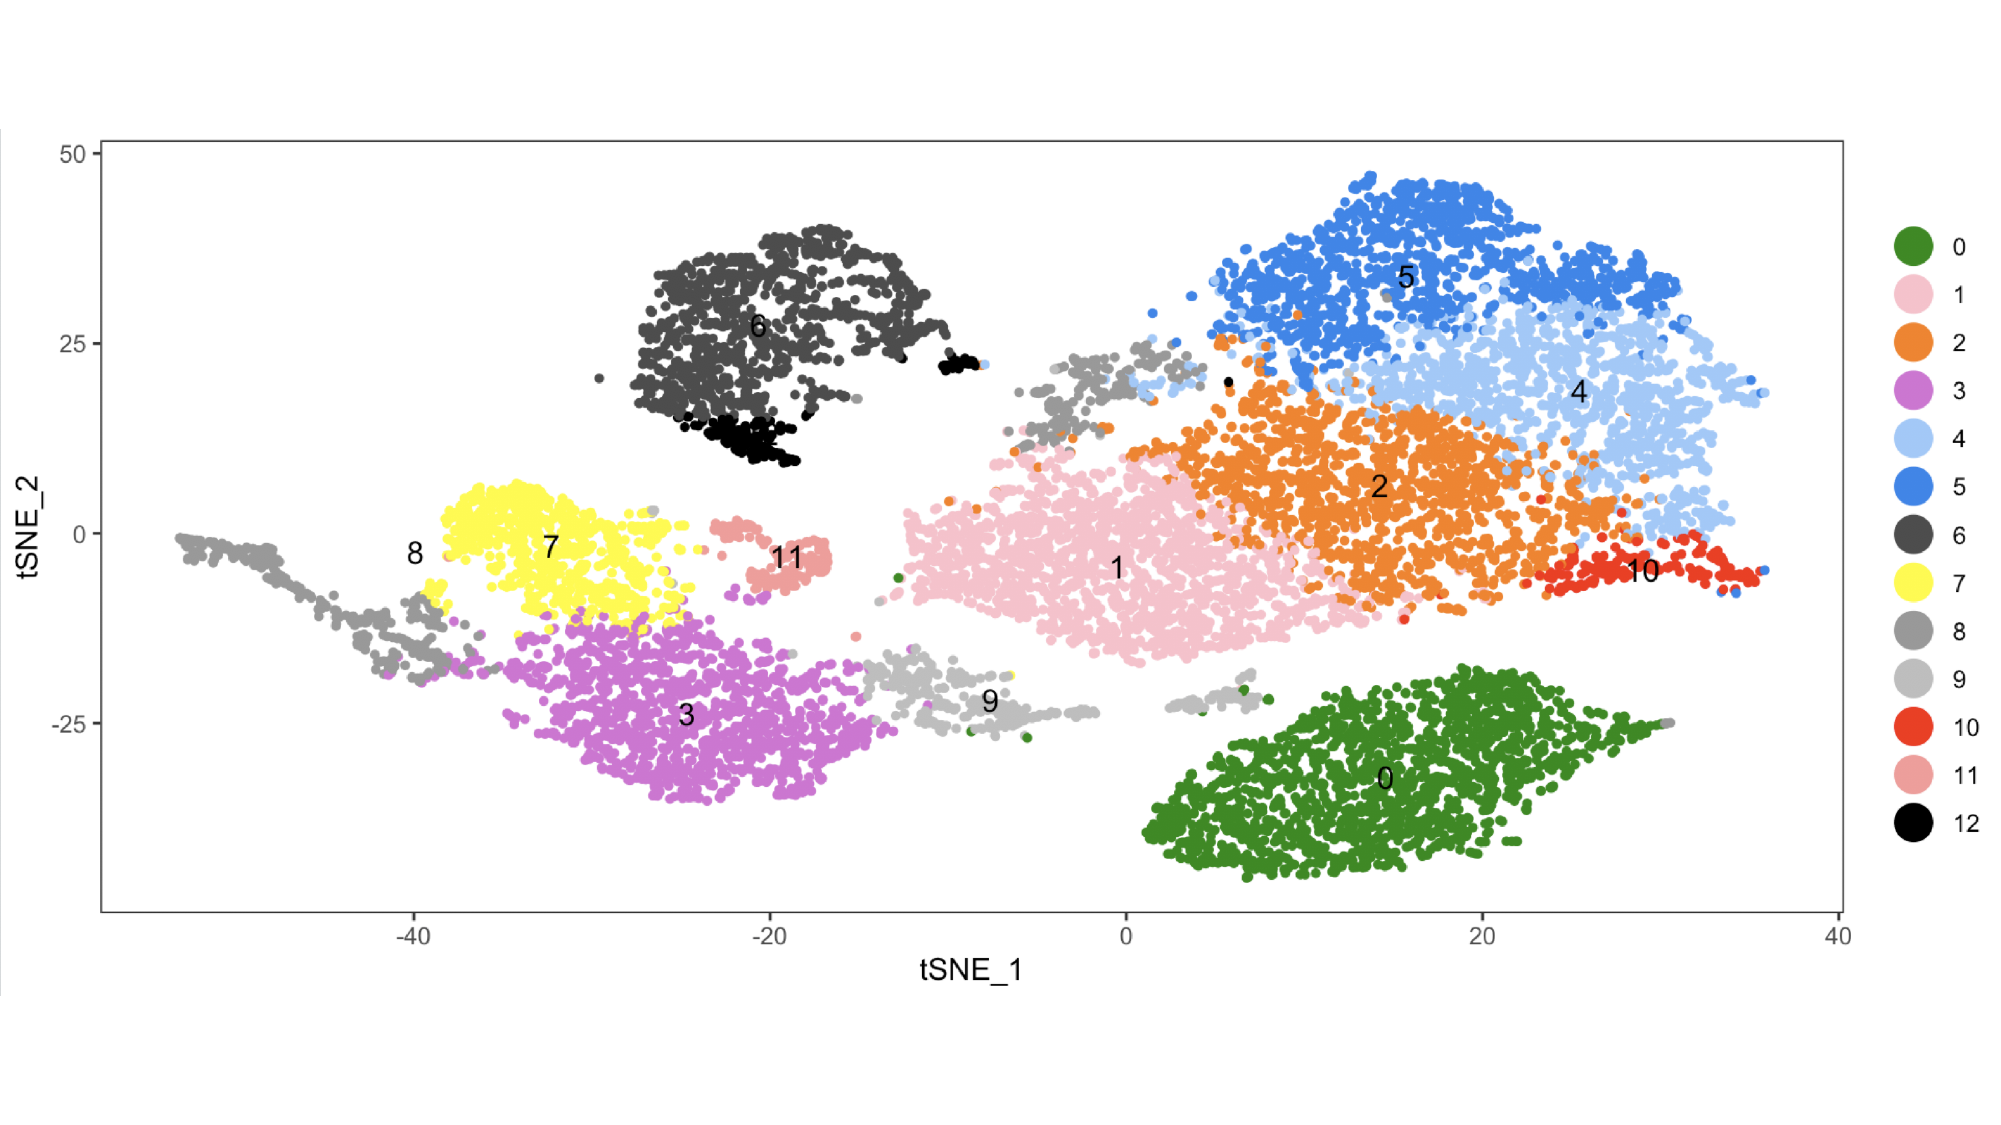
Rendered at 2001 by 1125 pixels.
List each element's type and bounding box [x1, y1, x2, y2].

picture [0, 129, 2000, 996]
